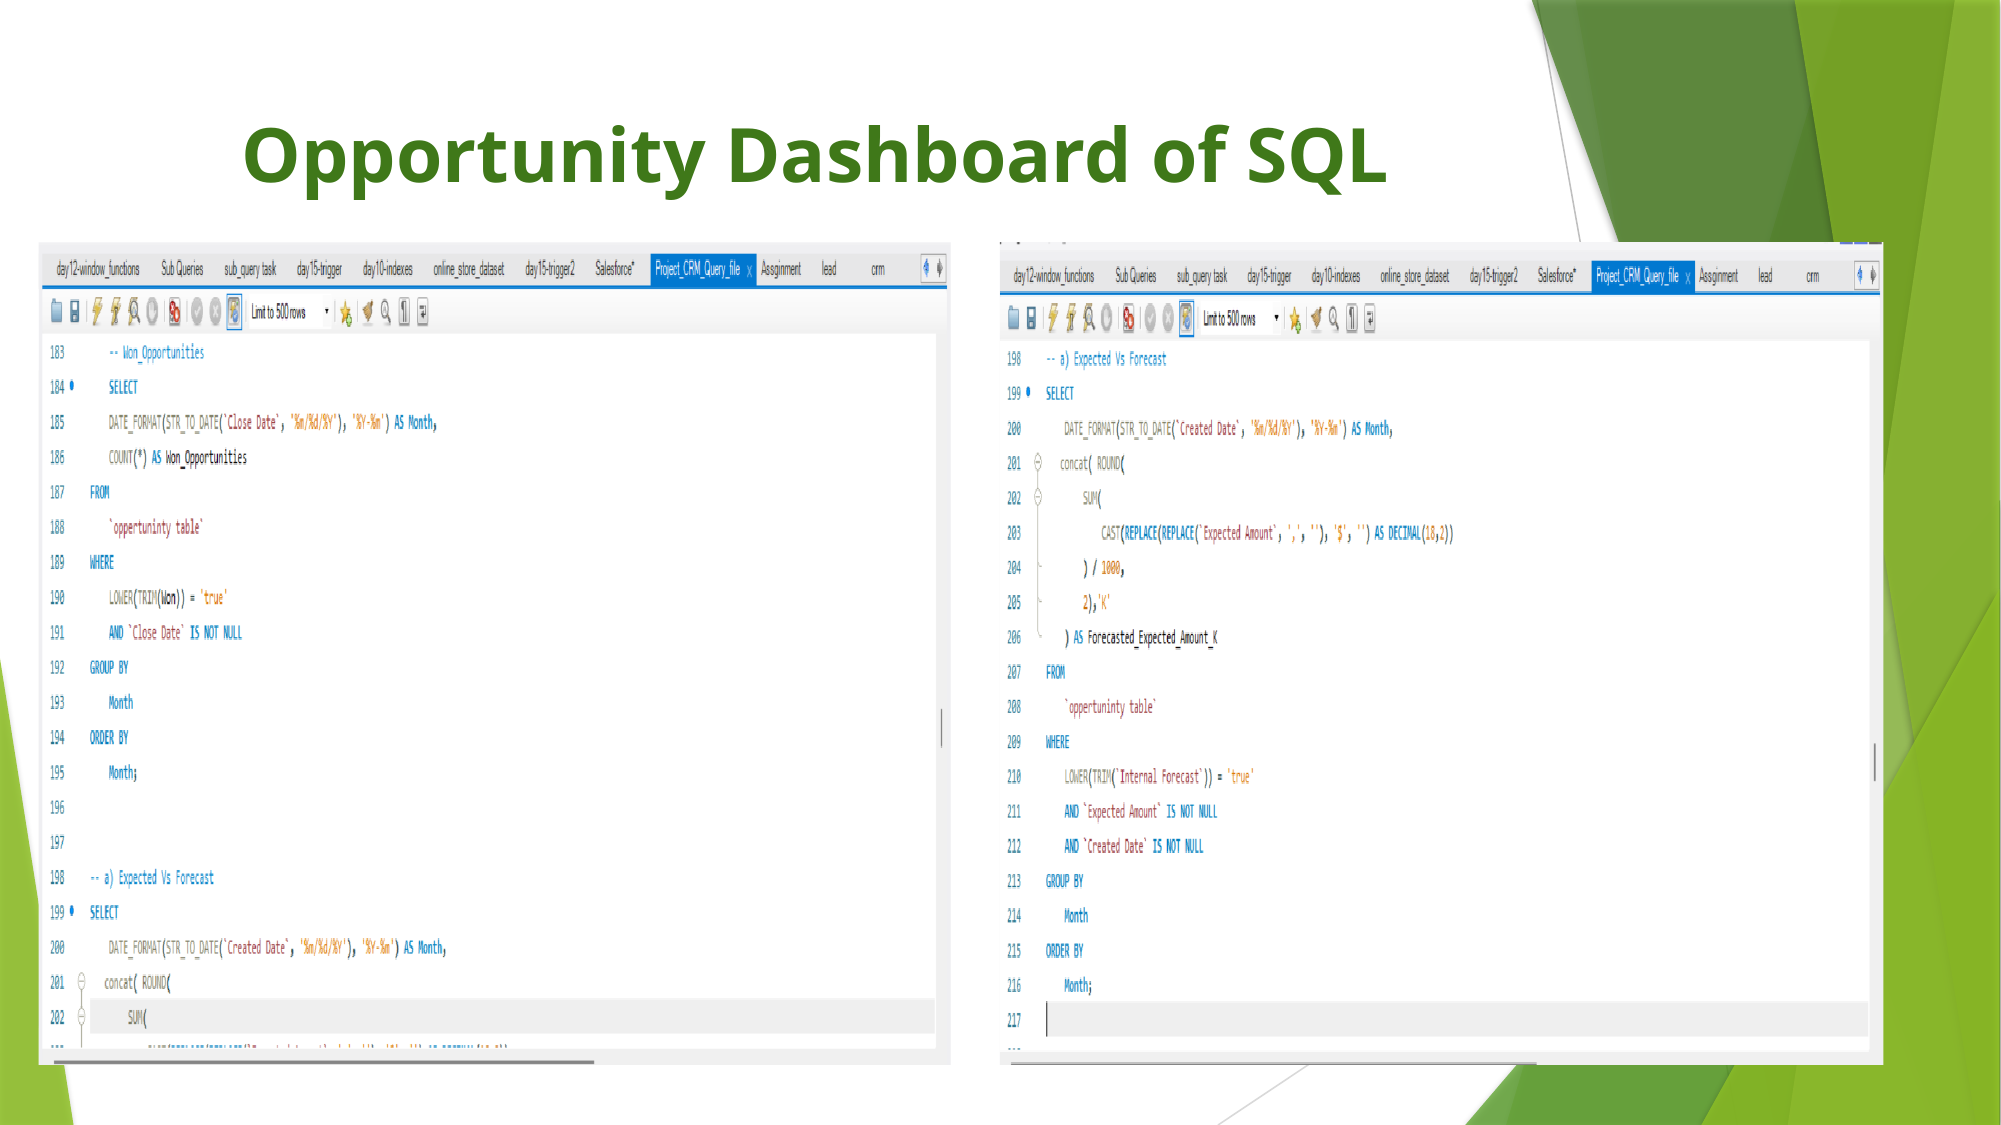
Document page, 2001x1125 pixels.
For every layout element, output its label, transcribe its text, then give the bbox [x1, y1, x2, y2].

title Opportunity Dashboard of SQL [111, 99, 1522, 317]
picture [999, 241, 1884, 1066]
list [38, 241, 952, 1066]
